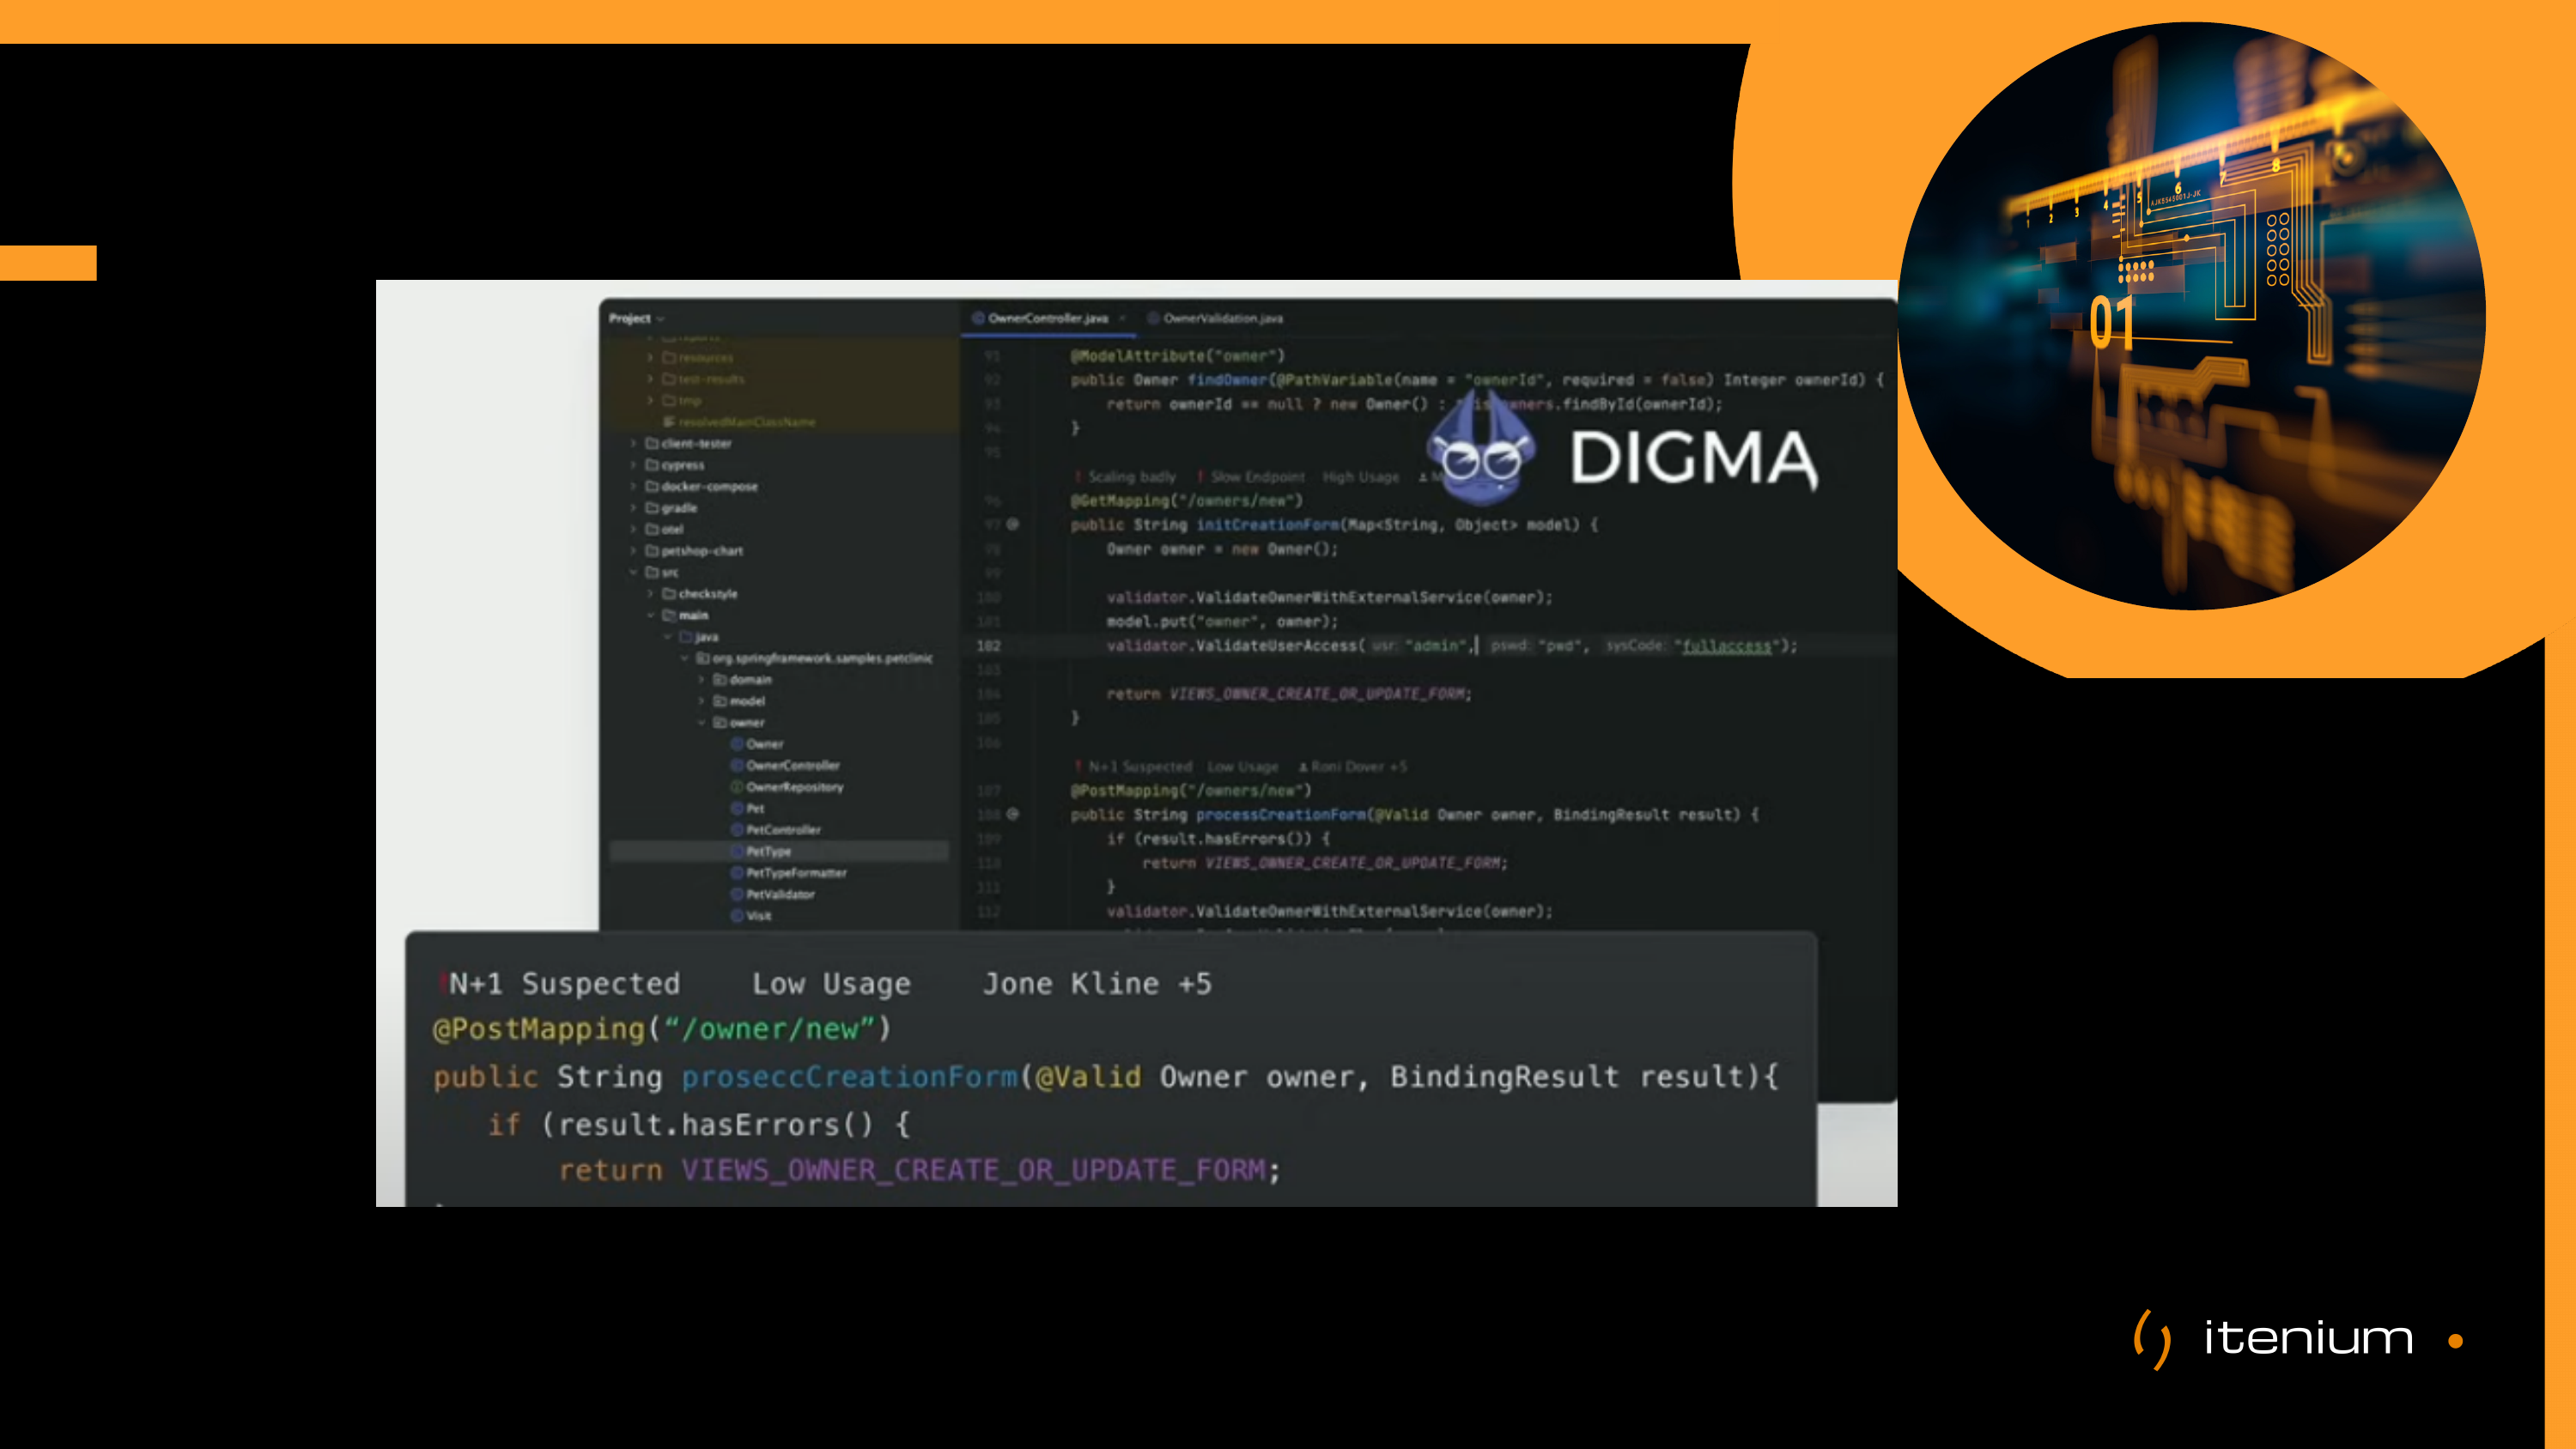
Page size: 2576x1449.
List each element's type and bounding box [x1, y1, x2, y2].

picture [0, 0, 2576, 1449]
picture [0, 245, 97, 281]
picture [2111, 1288, 2487, 1391]
text_box [1897, 21, 2487, 610]
